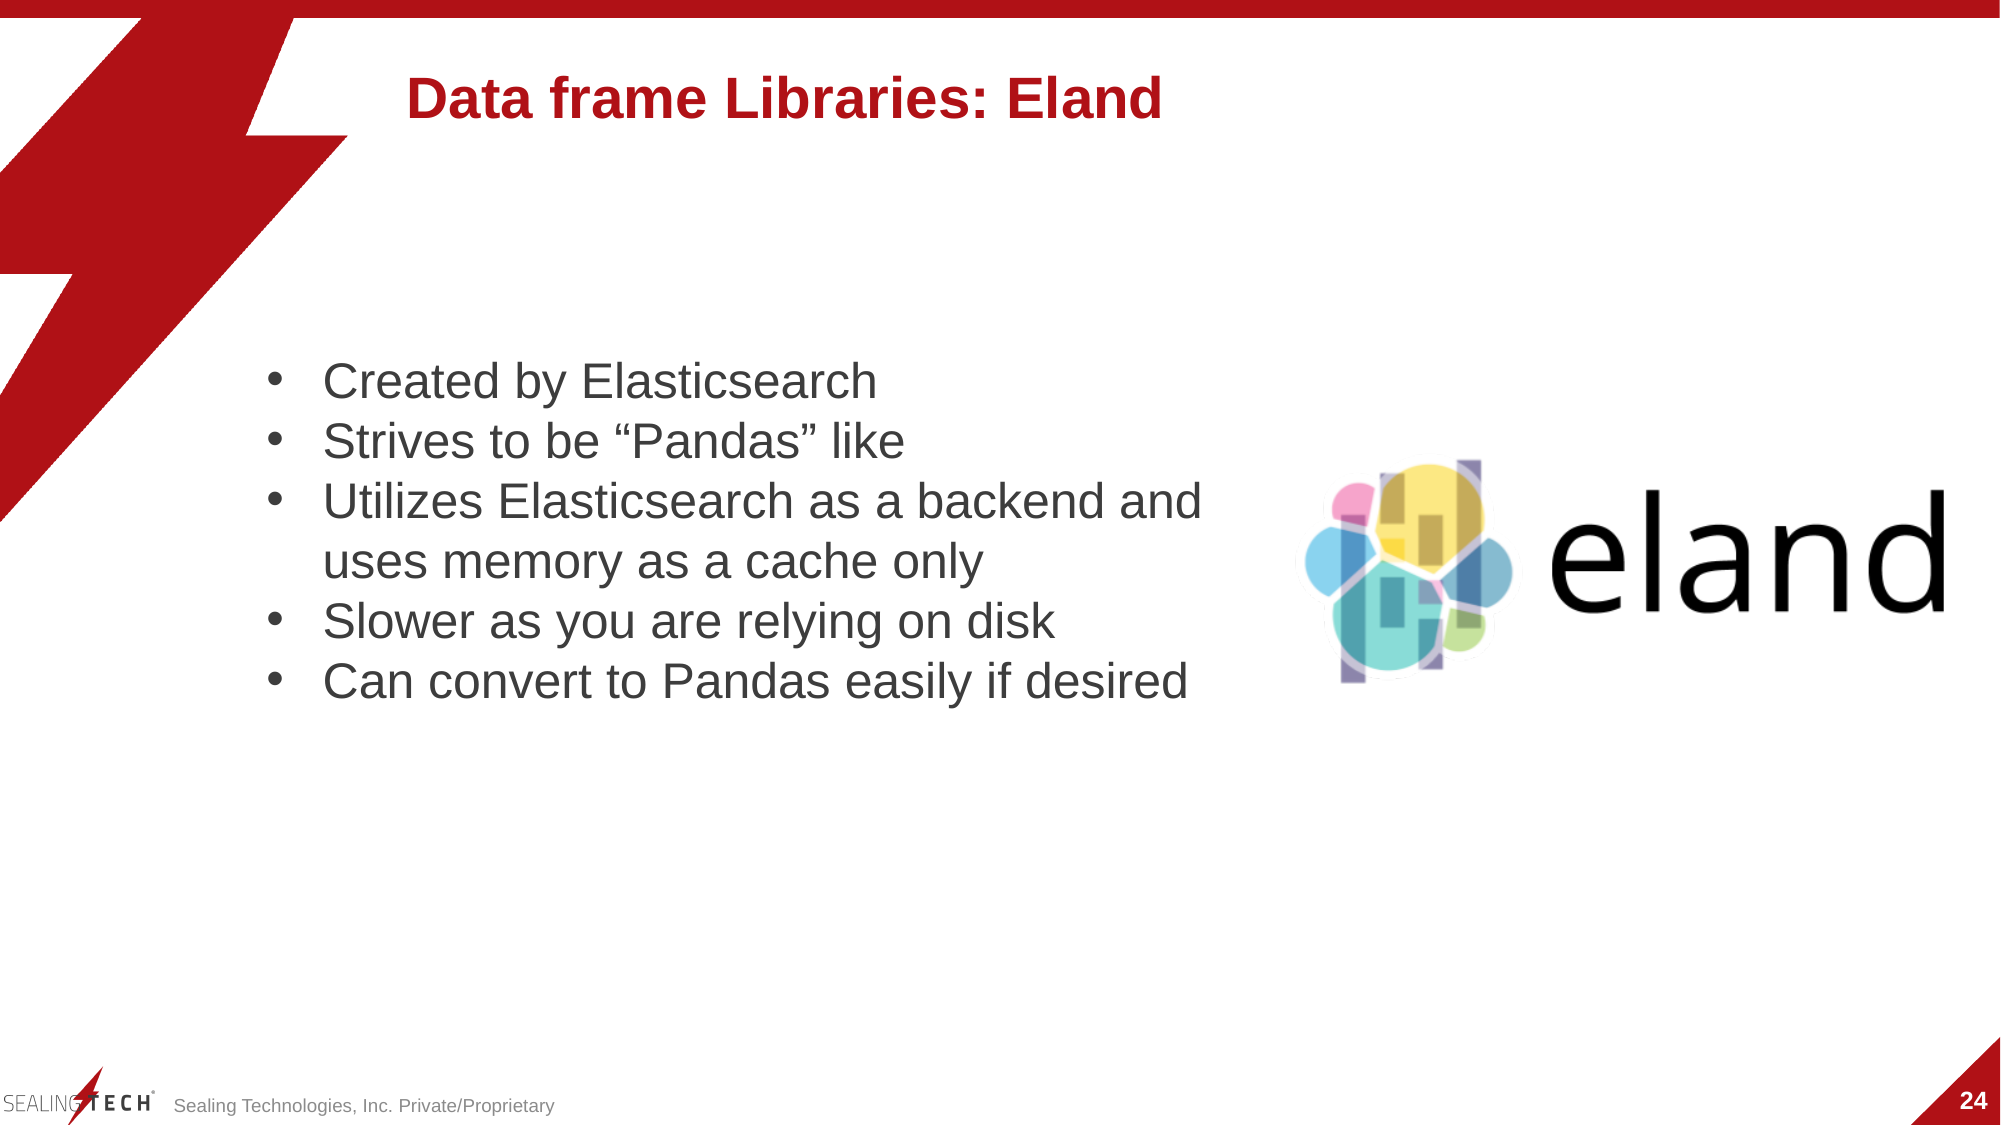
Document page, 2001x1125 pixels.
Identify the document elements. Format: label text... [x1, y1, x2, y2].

picture [0, 18, 2000, 1125]
text_box Created by Elasticsearch Strives to be “Pandas” like Utilizes Elasticsearch as a backend and uses memory as a cache only Slower as you are relying on disk Can convert to Pandas easily if desired [251, 340, 1306, 716]
text_box Data frame Libraries: Eland [391, 52, 1923, 138]
